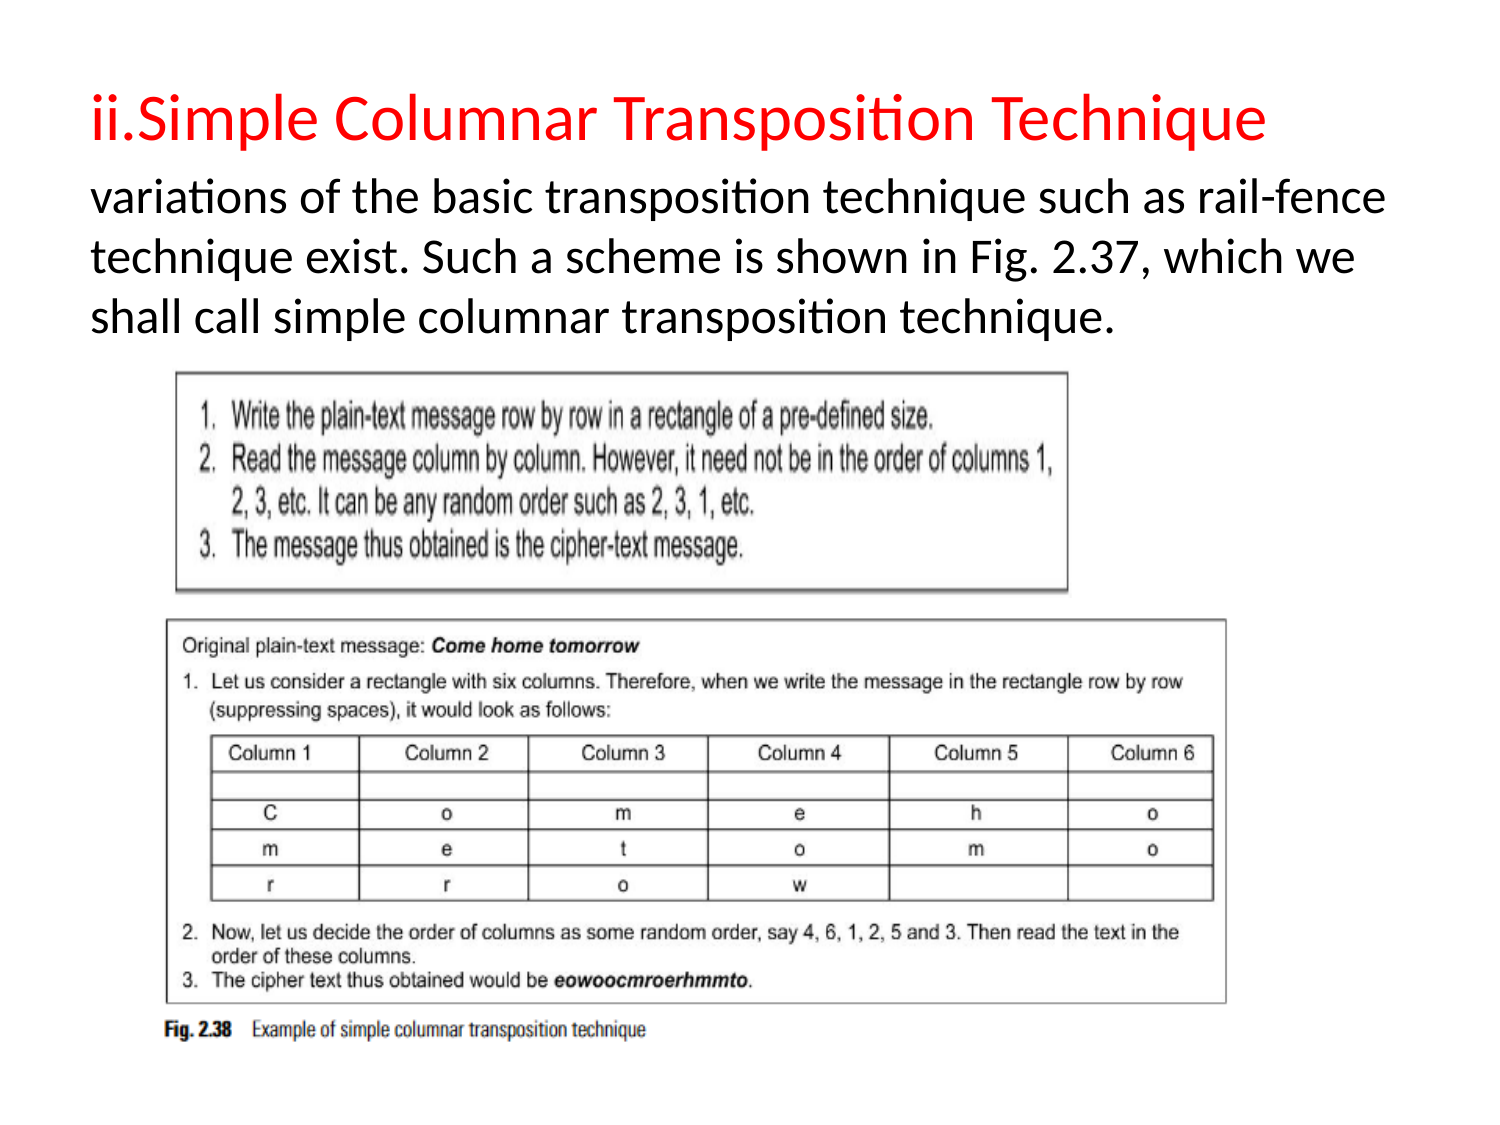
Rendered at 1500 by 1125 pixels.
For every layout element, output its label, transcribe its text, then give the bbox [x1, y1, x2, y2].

list ii.Simple Columnar Transposition Technique variations of the basic transposition technique such as rail-fence technique exist. Such a scheme is shown in Fig. 2.37, which we shall call simple columnar transposition technique. [75, 66, 1425, 1005]
picture [170, 361, 1075, 599]
picture [135, 600, 1249, 1059]
